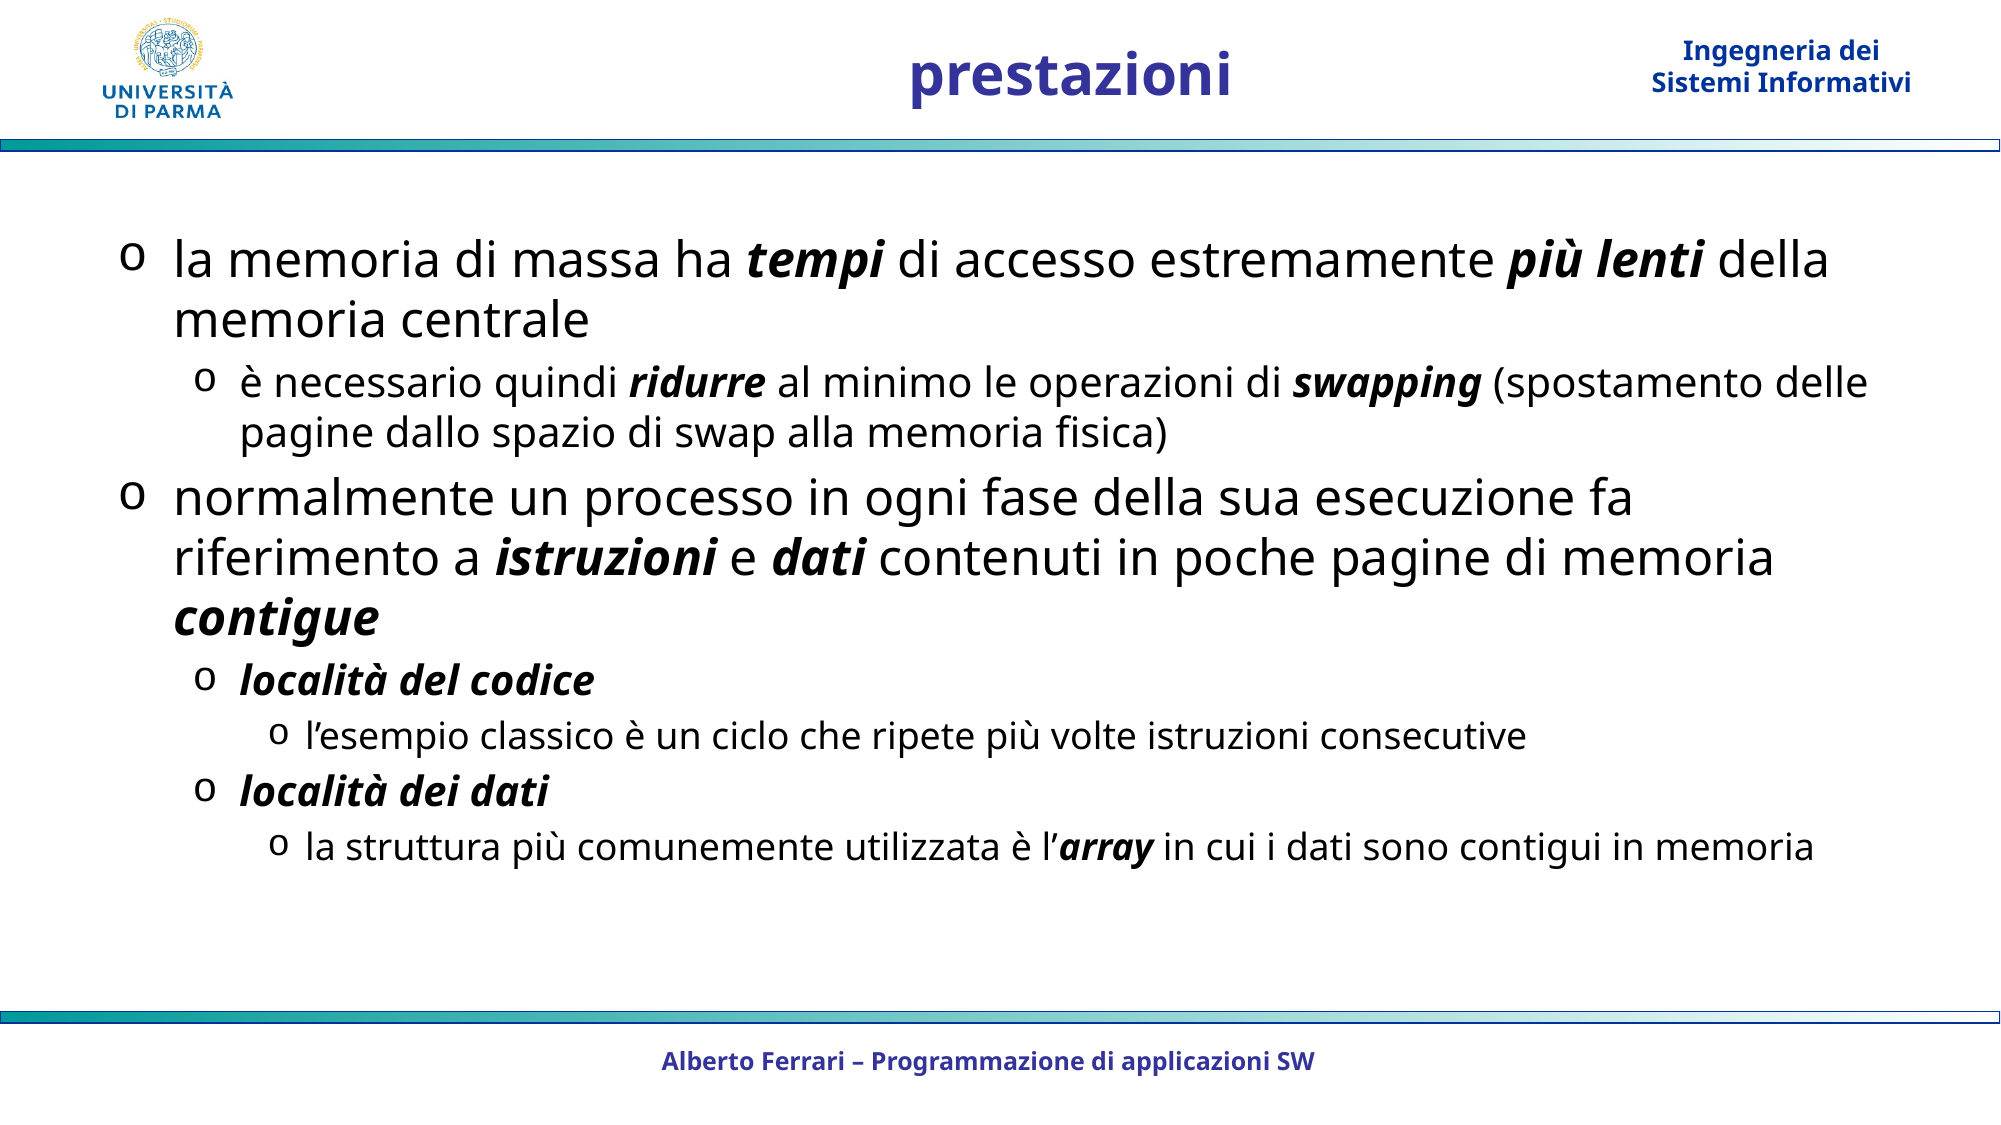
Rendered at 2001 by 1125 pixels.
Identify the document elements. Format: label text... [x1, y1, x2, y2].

footer Alberto Ferrari – Programmazione di applicazioni SW [366, 1037, 1611, 1092]
list la memoria di massa ha tempi di accesso estremamente più lenti della memoria centrale è necessario quindi ridurre al minimo le operazioni di swapping (spostamento delle pagine dallo spazio di swap alla memoria fisica) normalmente un processo in ogni fase della sua esecuzione fa riferimento a istruzioni e dati contenuti in poche pagine di memoria contigue località del codice l’esempio classico è un ciclo che ripete più volte istruzioni consecutive località dei dati la struttura più comunemente utilizzata è l’array in cui i dati sono contigui in memoria [102, 220, 1903, 963]
picture [103, 18, 233, 118]
title prestazioni [559, 19, 1583, 126]
